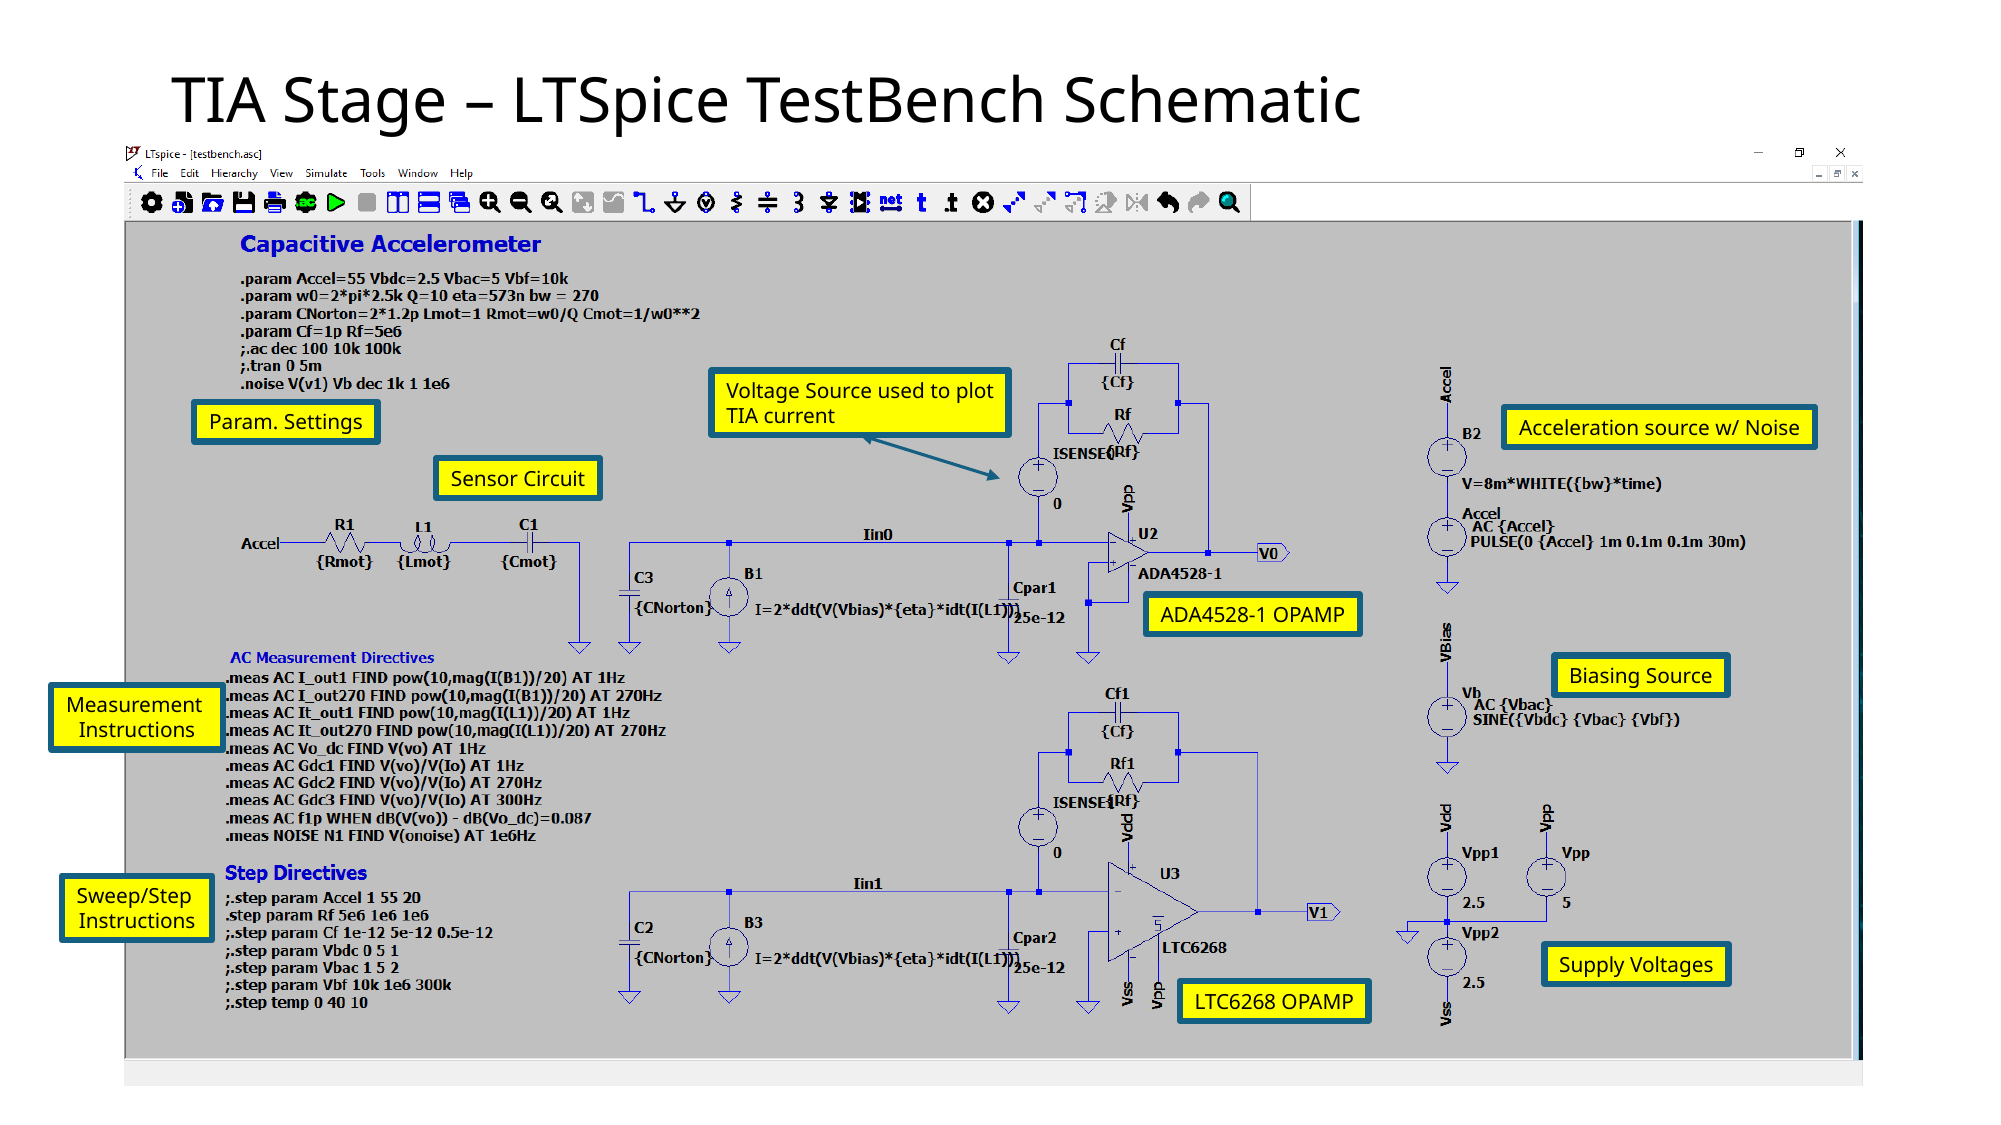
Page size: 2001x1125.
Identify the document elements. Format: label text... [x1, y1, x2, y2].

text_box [859, 435, 1001, 479]
picture [123, 143, 1863, 1086]
title TIA Stage – LTSpice TestBench Schematic [137, 59, 1863, 143]
text_box Sweep/Step Instructions [61, 875, 123, 941]
text_box Measurement Instructions [51, 684, 123, 750]
